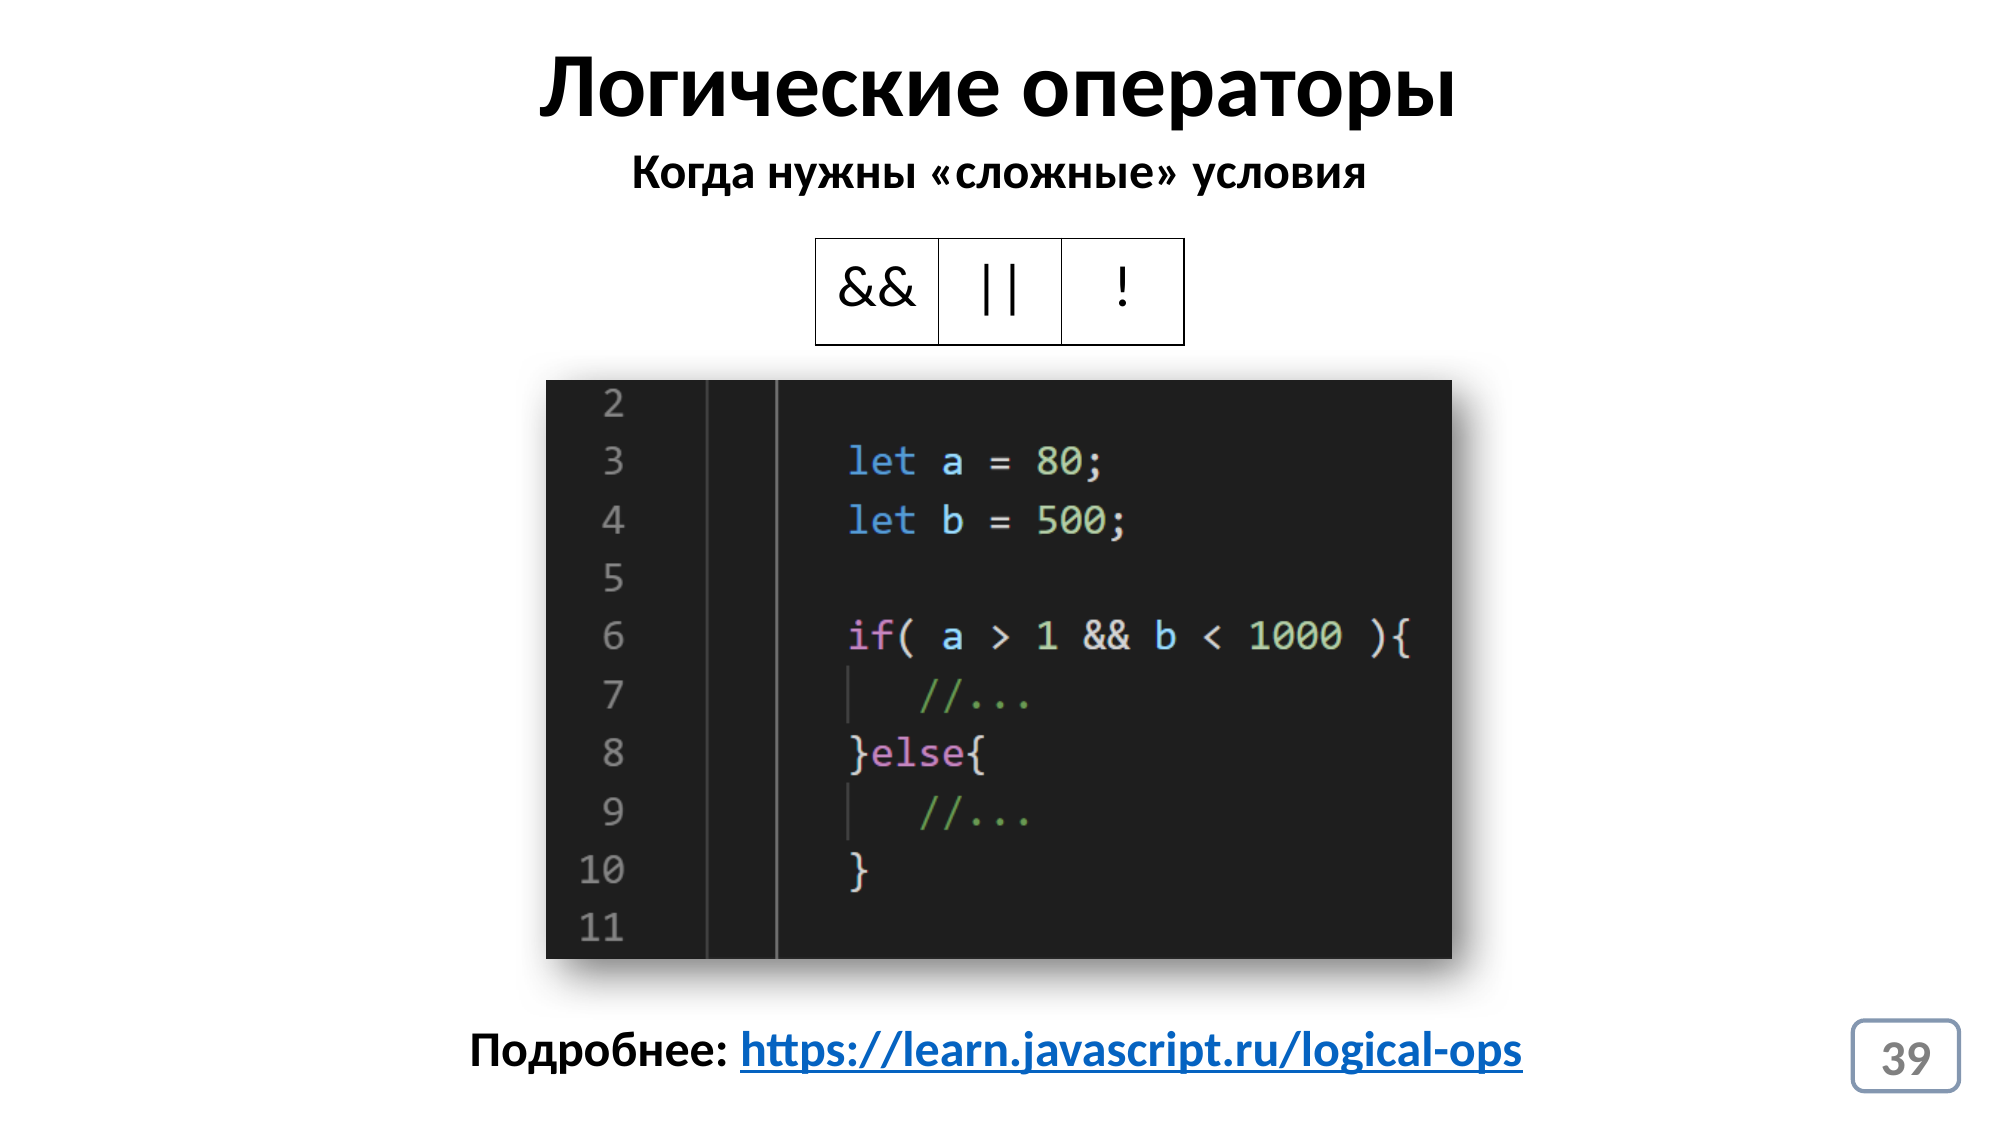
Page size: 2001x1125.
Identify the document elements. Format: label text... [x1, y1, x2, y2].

table_header || [939, 239, 1061, 344]
table_header ! [1062, 239, 1183, 344]
text_box 39 [1852, 1084, 1960, 1093]
title Логические операторы [0, 25, 2000, 149]
picture [546, 380, 1452, 960]
text_box Когда нужны «сложные» условия [617, 131, 1383, 207]
text_box Подробнее: https://learn.javascript.ru/logical-ops [0, 1008, 1997, 1084]
table_header && [816, 239, 938, 344]
